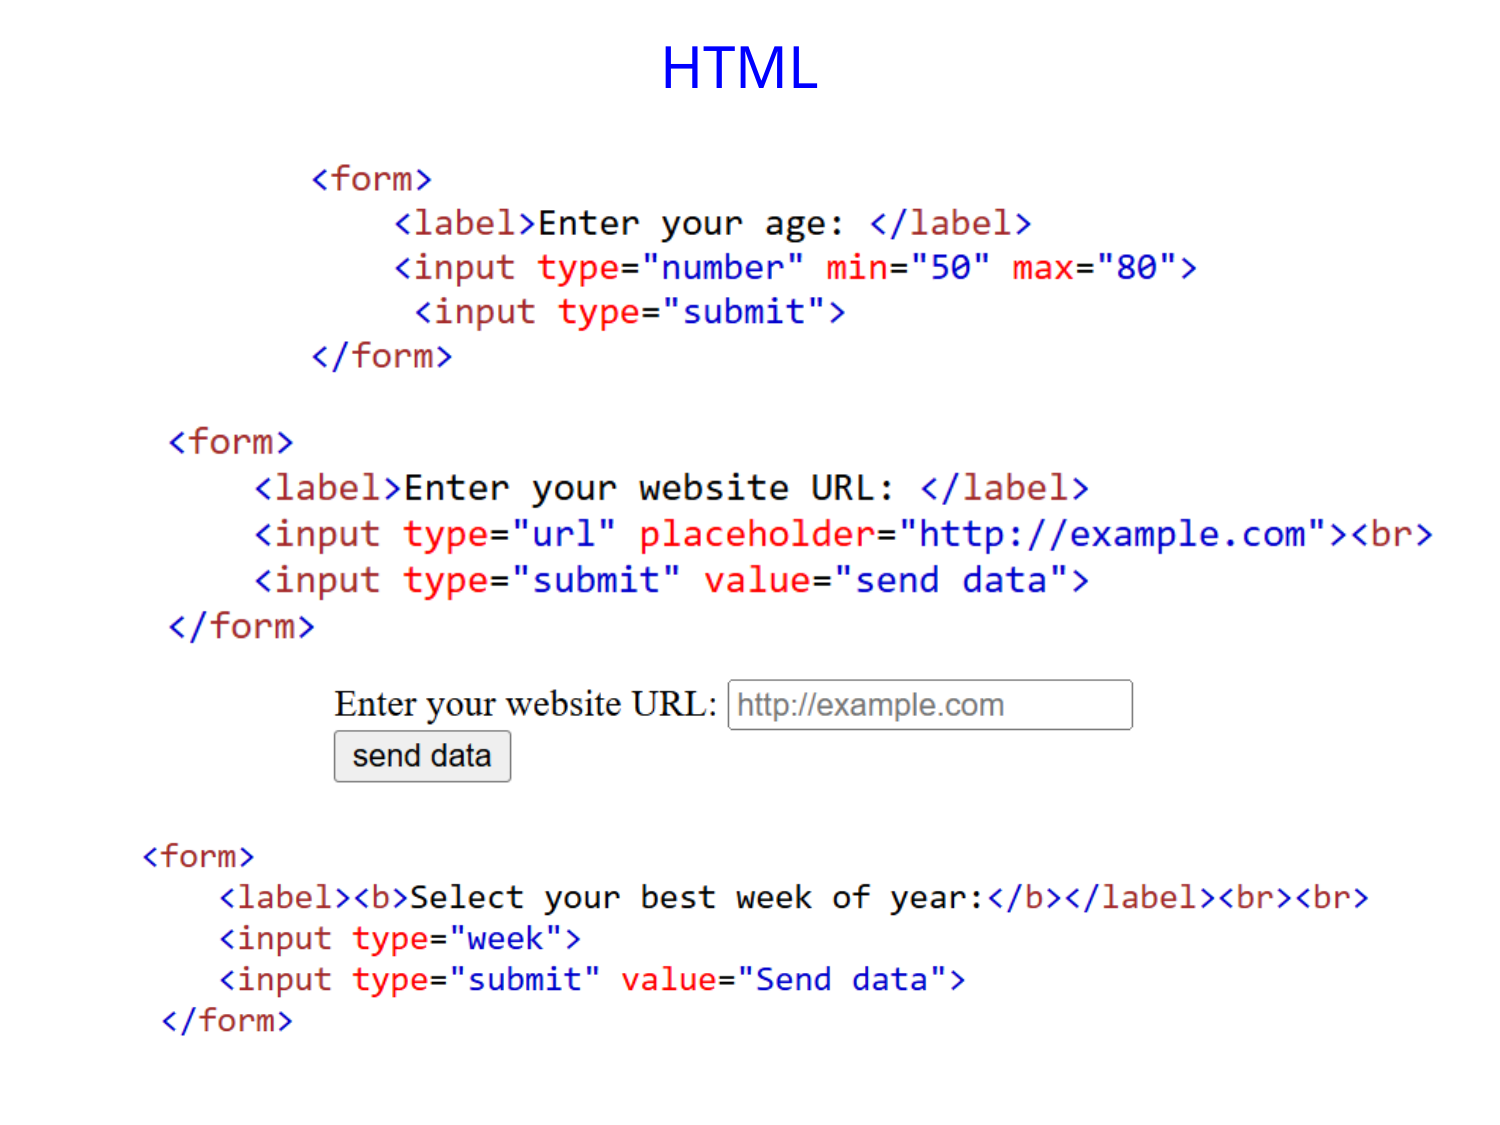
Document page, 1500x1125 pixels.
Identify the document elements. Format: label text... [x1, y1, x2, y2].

picture [300, 148, 1205, 384]
picture [159, 408, 1446, 656]
picture [127, 822, 1379, 1047]
picture [324, 668, 1142, 788]
title HTML [64, 0, 1415, 160]
